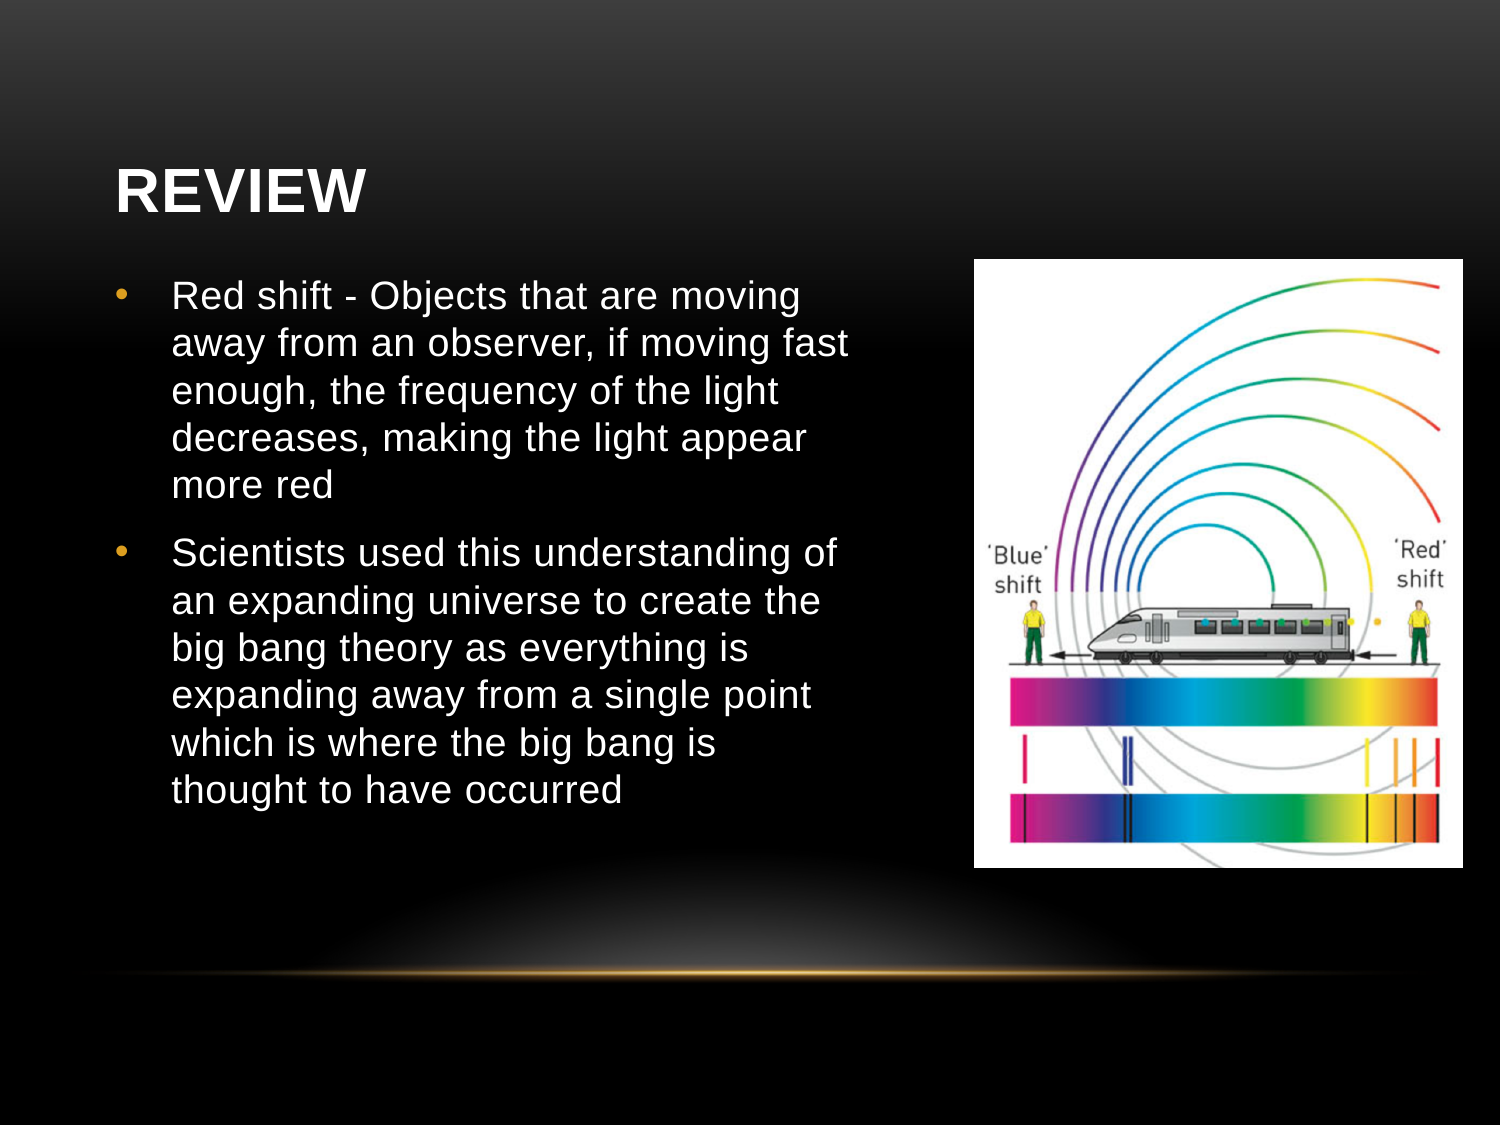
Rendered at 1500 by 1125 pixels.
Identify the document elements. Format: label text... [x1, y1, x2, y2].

title Review [99, 45, 1400, 233]
picture [0, 0, 1500, 1125]
list Red shift - Objects that are moving away from an observer, if moving fast enough, the frequency of the light decreases, making the light appear more red Scientists used this understanding of an expanding universe to create the big bang theory as everything is expanding away from a single point which is where the big bang is thought to have occurred [99, 262, 880, 938]
